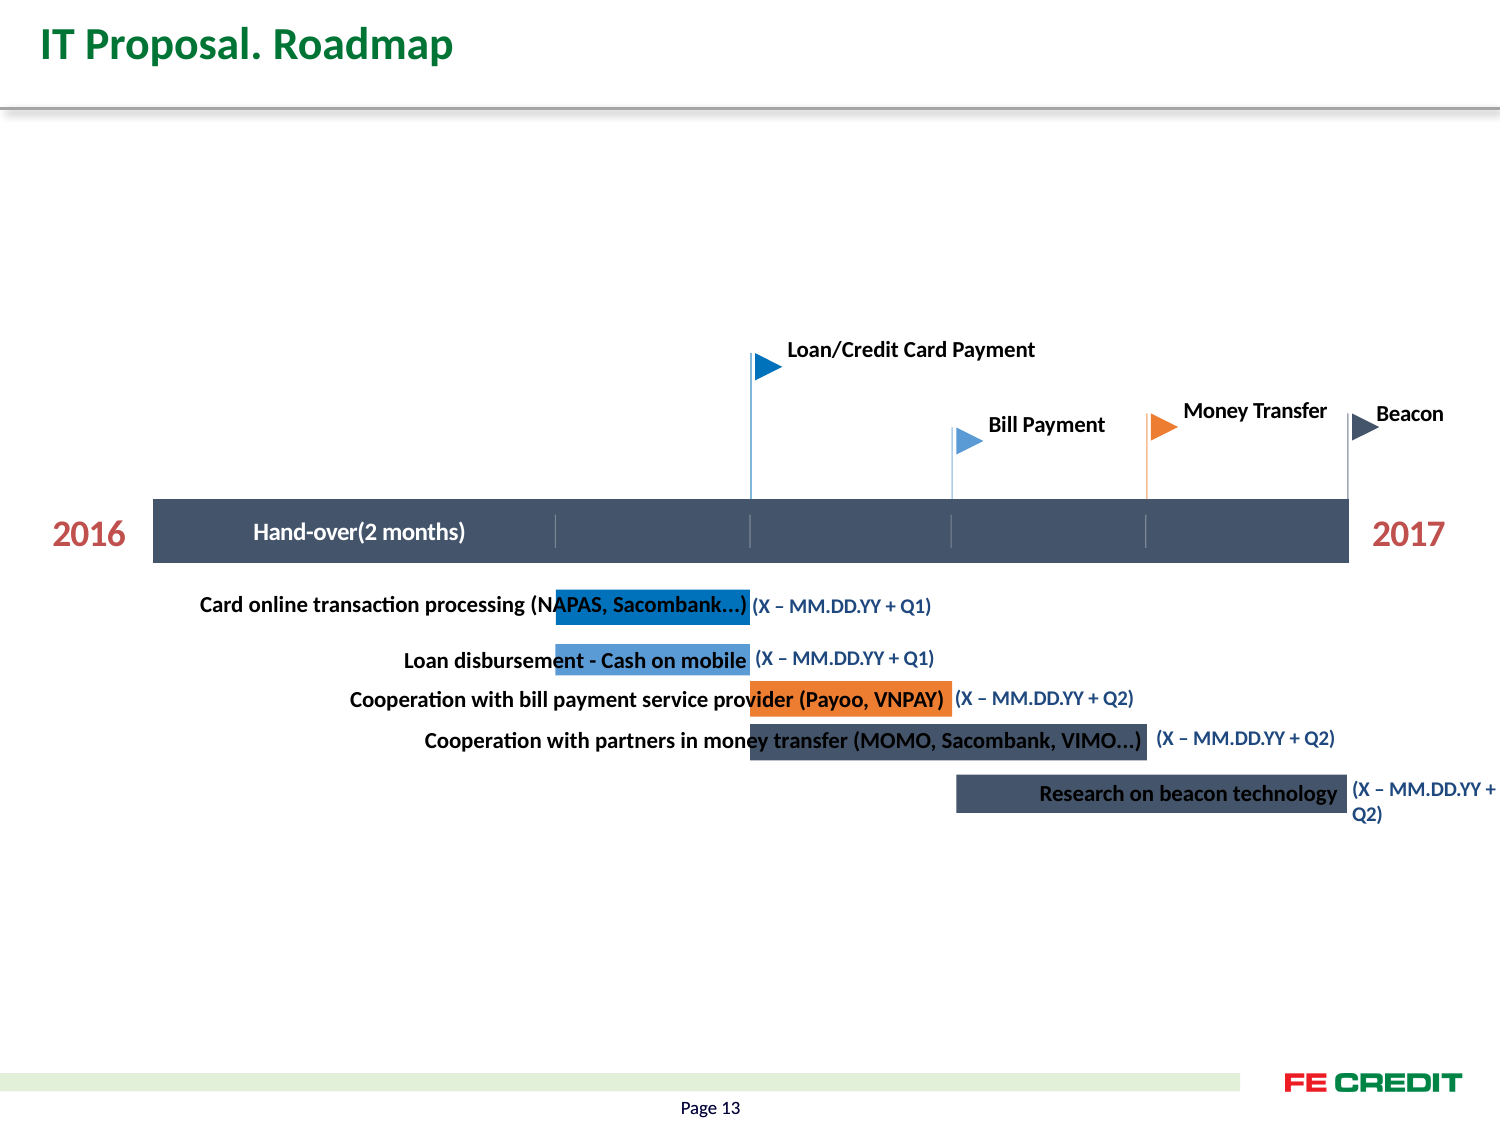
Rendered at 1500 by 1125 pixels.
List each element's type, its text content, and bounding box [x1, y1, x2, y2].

text_box (X – MM.DD.YY + Q2) [954, 684, 1141, 710]
text_box [754, 351, 785, 382]
text_box [152, 499, 1350, 563]
text_box (X – MM.DD.YY + Q1) [752, 592, 938, 619]
text_box Card online transaction processing (NAPAS, Sacombank...) [200, 589, 750, 618]
text_box Cooperation with bill payment service provider (Payoo, VNPAY) [349, 684, 950, 712]
text_box [555, 589, 751, 626]
text_box (X – MM.DD.YY + Q2) [1155, 724, 1342, 750]
text_box 2016 [52, 508, 126, 554]
text_box Money Transfer [1183, 381, 1342, 438]
text_box Hand-over(2 months) [253, 514, 456, 547]
text_box [749, 680, 953, 718]
text_box [1351, 411, 1376, 443]
text_box [955, 774, 1348, 814]
text_box 2017 [1372, 508, 1446, 554]
text_box (X – MM.DD.YY + Q1) [755, 644, 941, 670]
picture [1285, 1073, 1463, 1092]
text_box Research on beacon technology [1039, 778, 1342, 806]
text_box Beacon [1376, 383, 1500, 440]
text_box Page 13 [674, 1089, 758, 1125]
text_box Loan disbursement - Cash on mobile [404, 645, 750, 674]
text_box [749, 723, 1148, 761]
text_box (X – MM.DD.YY + Q2) [1352, 775, 1500, 826]
text_box Loan/Credit Card Payment [787, 334, 1040, 363]
title IT Proposal. Roadmap [24, 12, 1319, 78]
text_box Cooperation with partners in money transfer (MOMO, Sacombank, VIMO...) [424, 725, 1146, 753]
text_box [1149, 411, 1181, 443]
text_box Bill Payment [988, 409, 1108, 437]
text_box [955, 425, 986, 457]
